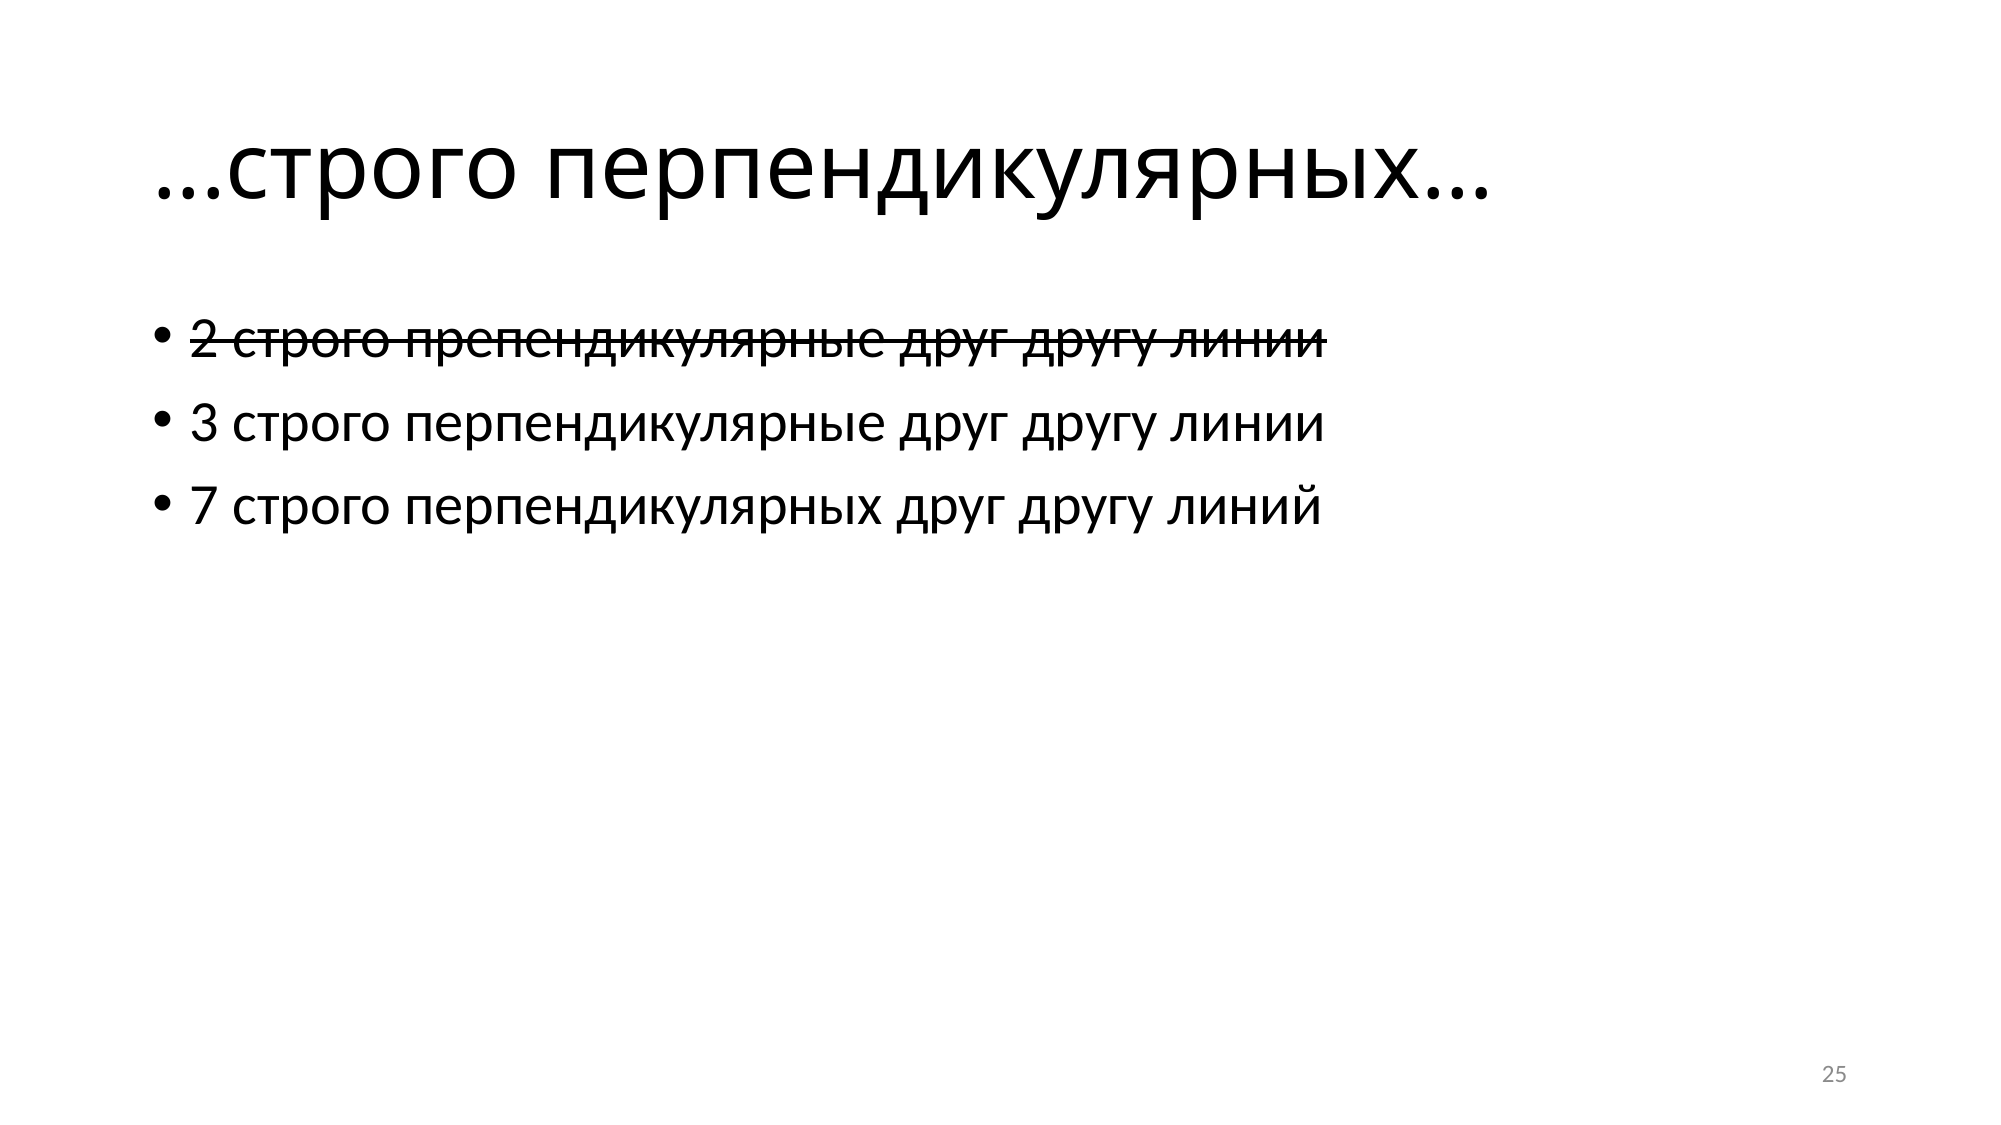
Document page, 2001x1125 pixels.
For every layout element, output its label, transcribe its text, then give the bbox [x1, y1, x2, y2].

list 2 строго препендикулярные друг другу линии 3 строго перпендикулярные друг другу линии 7 строго перпендикулярных друг другу линий [137, 299, 1863, 1014]
slide_number 25 [1412, 1042, 1863, 1103]
title ...строго перпендикулярных… [137, 59, 1863, 278]
